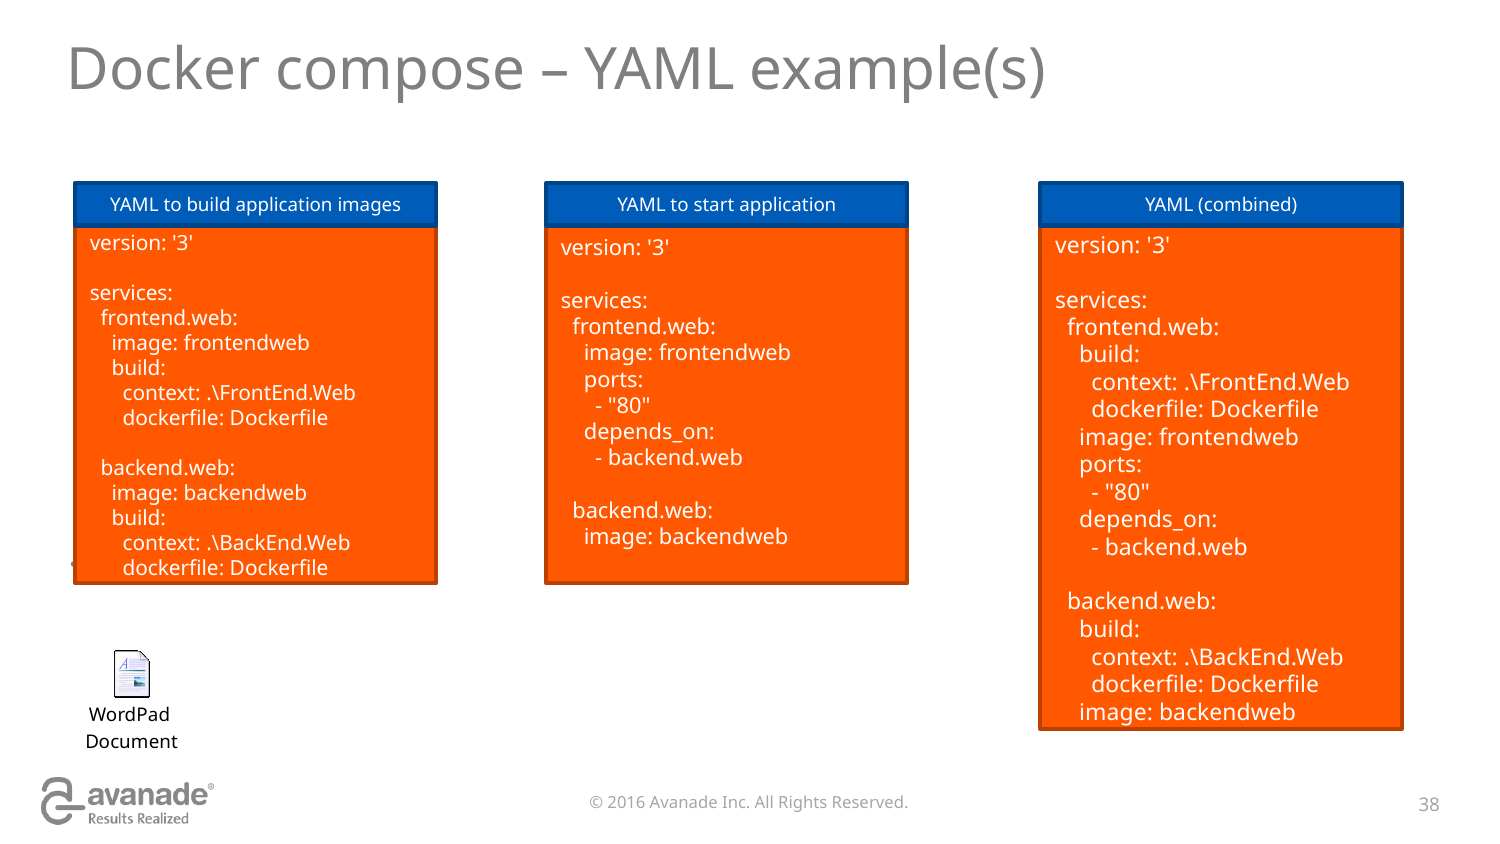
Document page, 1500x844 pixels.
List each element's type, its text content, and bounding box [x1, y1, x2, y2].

text_box YAML (combined) [1038, 181, 1404, 228]
text_box YAML to start application [544, 181, 909, 228]
text_box YAML to build application images [73, 181, 438, 228]
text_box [56, 647, 208, 783]
list Reference: [55, 111, 1445, 723]
picture [37, 772, 217, 829]
text_box version: '3' services: frontend.web: build: context: .\FrontEnd.Web dockerfile: Dockerfile image: frontendweb ports: - "80" depends_on: - backend.web backend.web: build: context: .\BackEnd.Web dockerfile: Dockerfile image: backendweb [1038, 228, 1404, 731]
text_box version: '3' services: frontend.web: image: frontendweb build: context: .\FrontEnd.Web dockerfile: Dockerfile backend.web: image: backendweb build: context: .\BackEnd.Web dockerfile: Dockerfile [73, 228, 438, 585]
title Docker compose – YAML example(s) [51, 33, 1402, 99]
text_box version: '3' services: frontend.web: image: frontendweb ports: - "80" depends_on: - backend.web backend.web: image: backendweb [544, 228, 909, 585]
